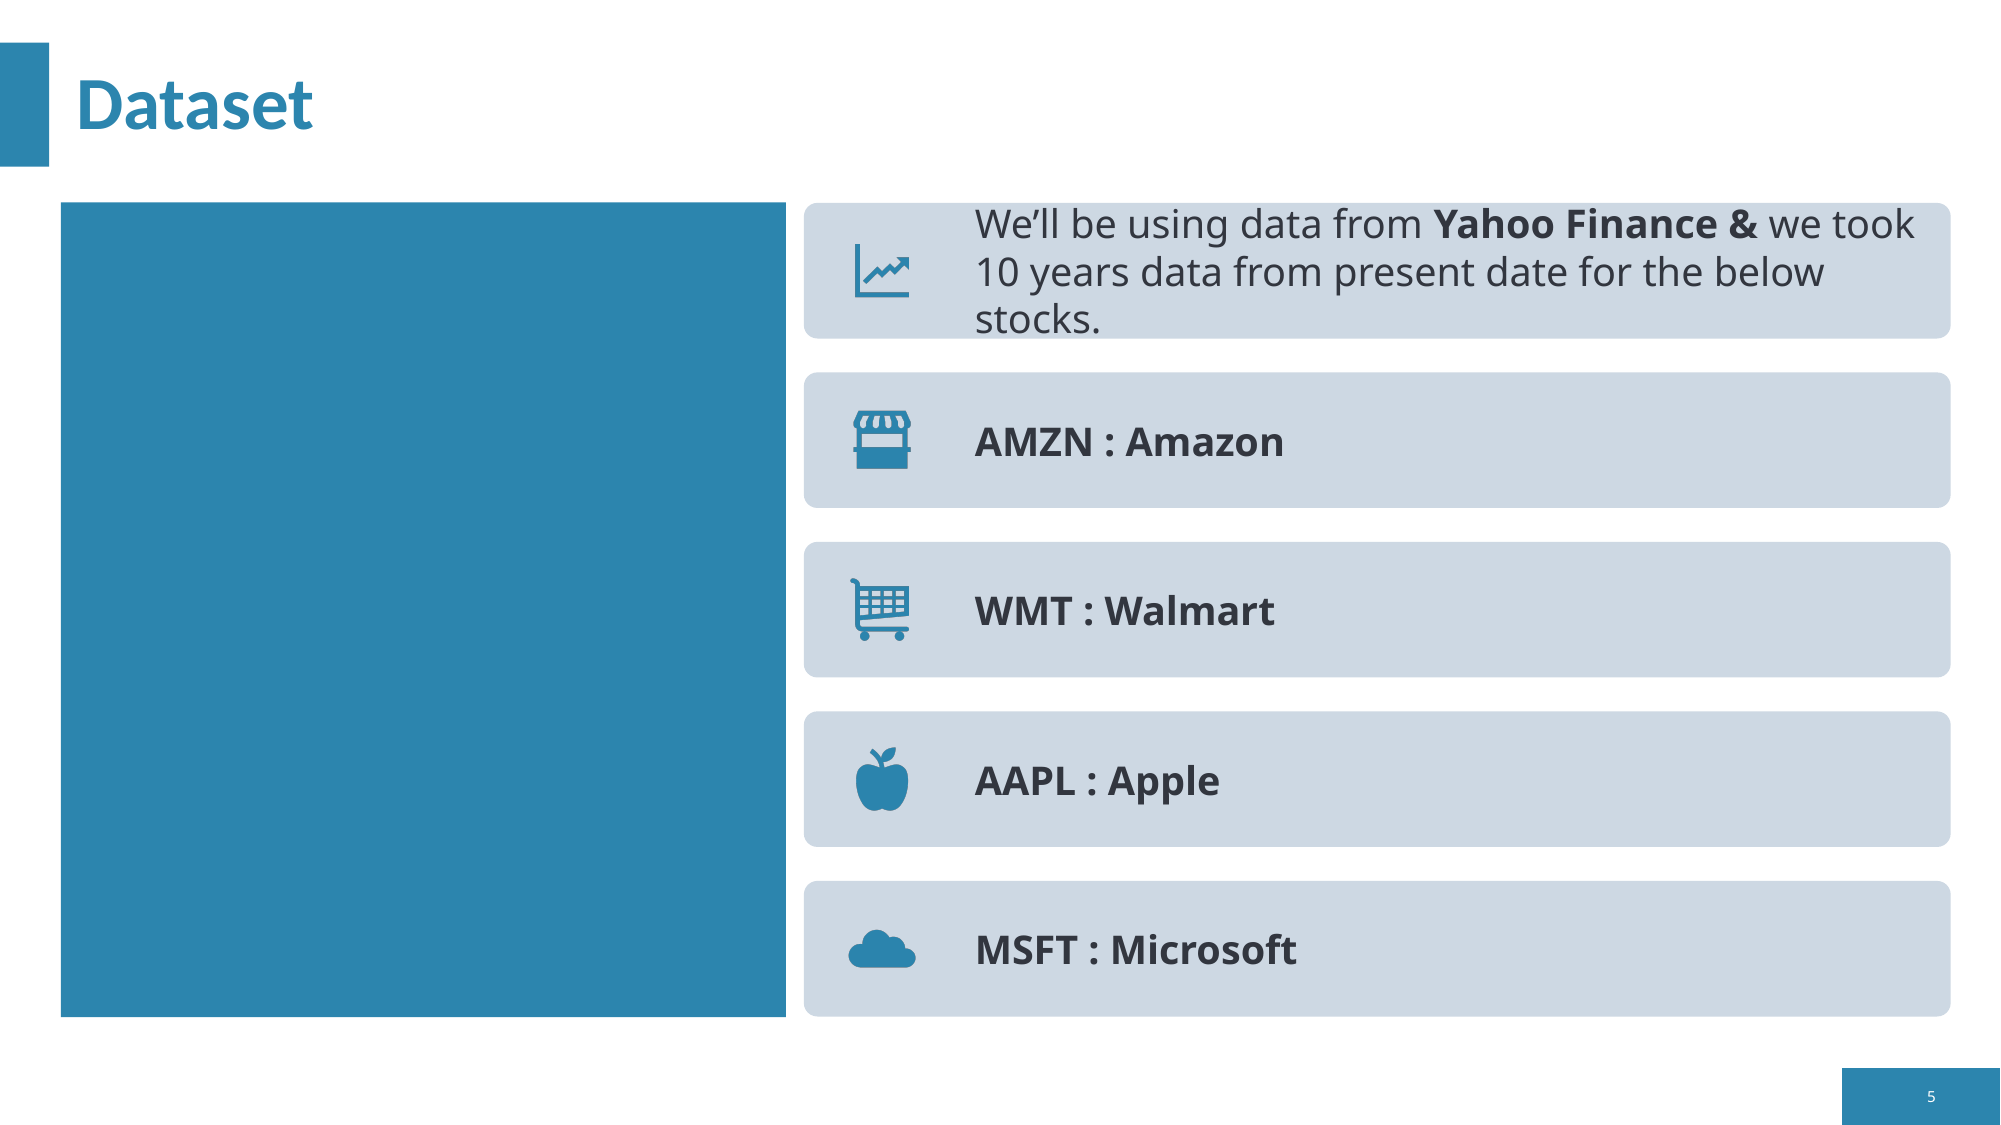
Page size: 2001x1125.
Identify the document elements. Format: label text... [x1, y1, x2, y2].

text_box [803, 202, 1951, 1018]
title Dataset [60, 42, 1951, 168]
slide_number 5 [1889, 1079, 1951, 1114]
